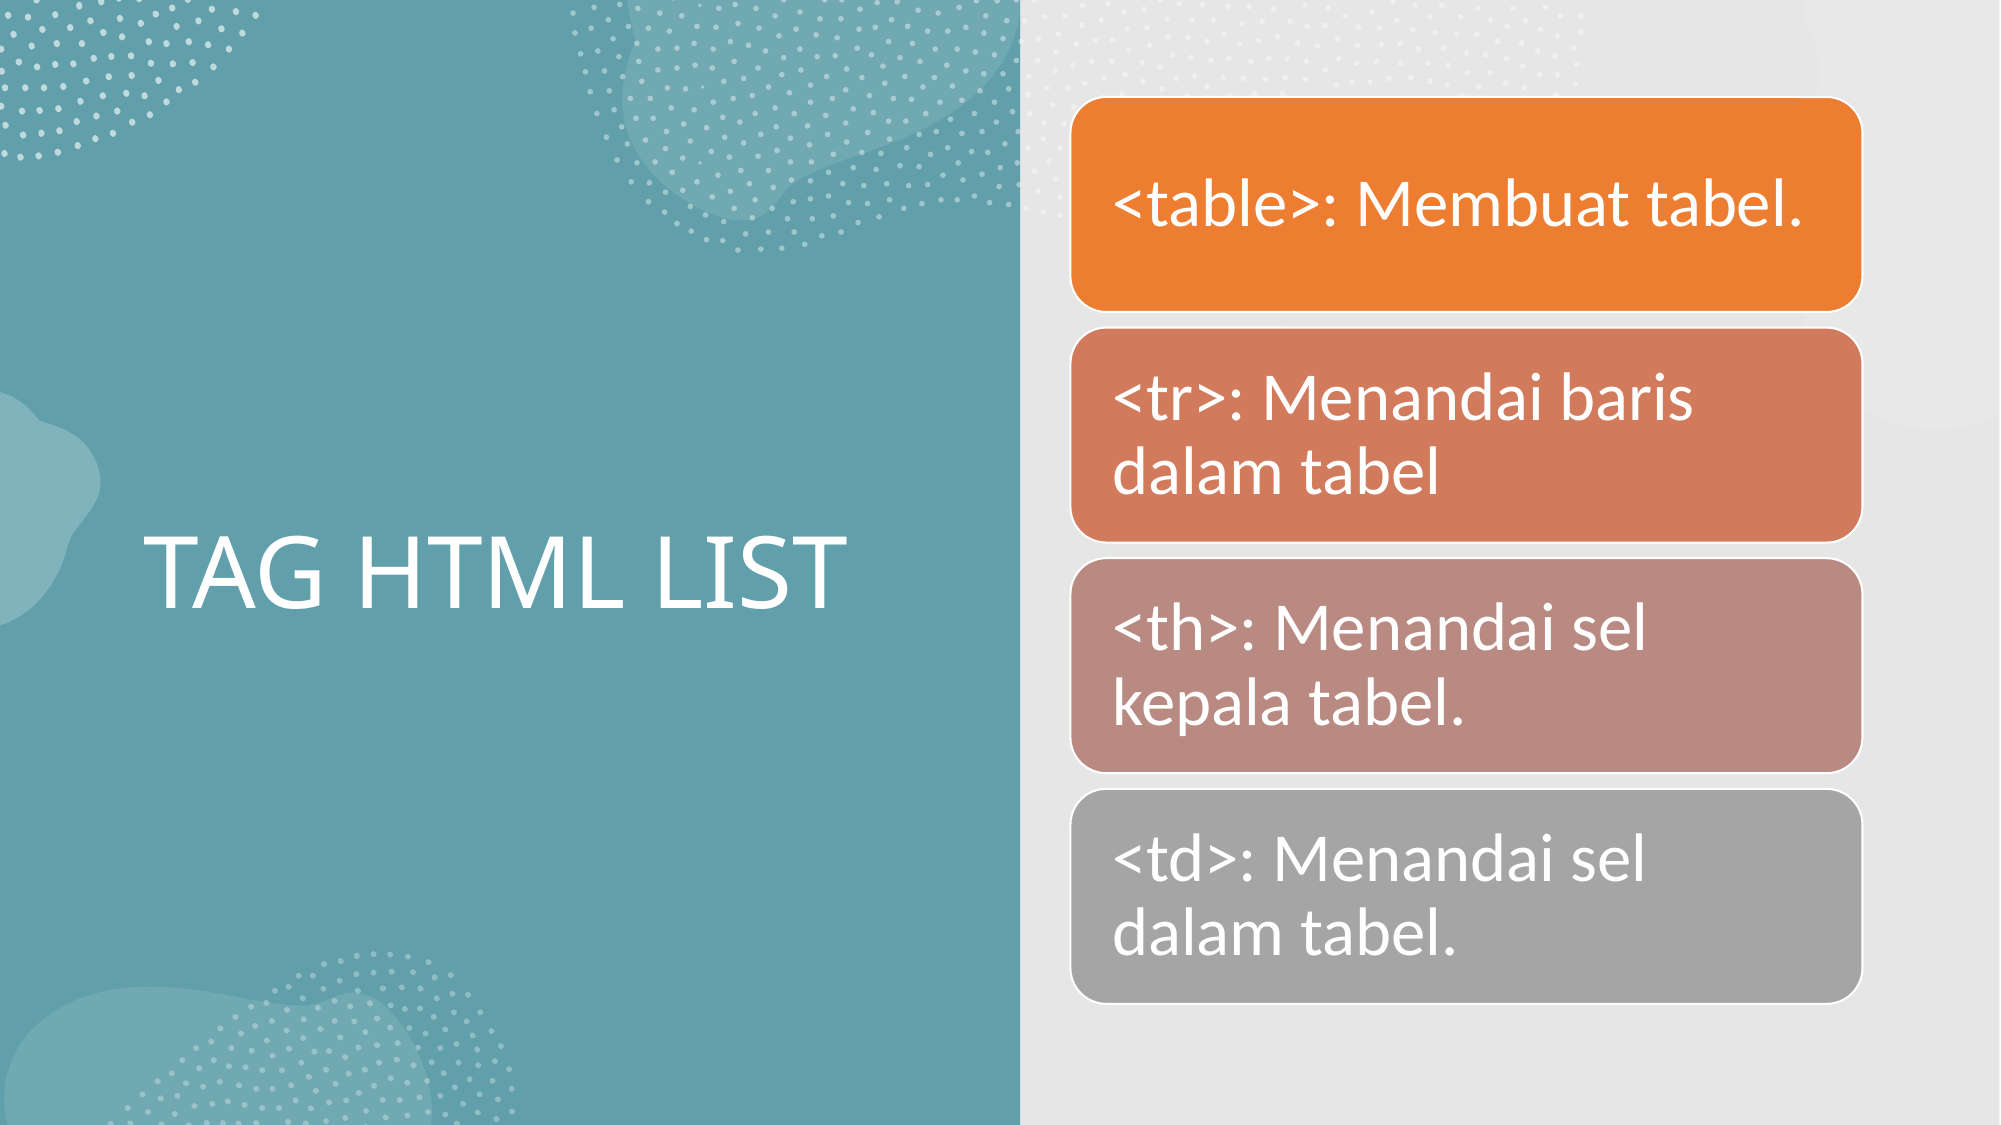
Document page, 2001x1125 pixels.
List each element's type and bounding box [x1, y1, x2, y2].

text_box [0, 0, 2000, 1125]
list [1070, 86, 1863, 1014]
